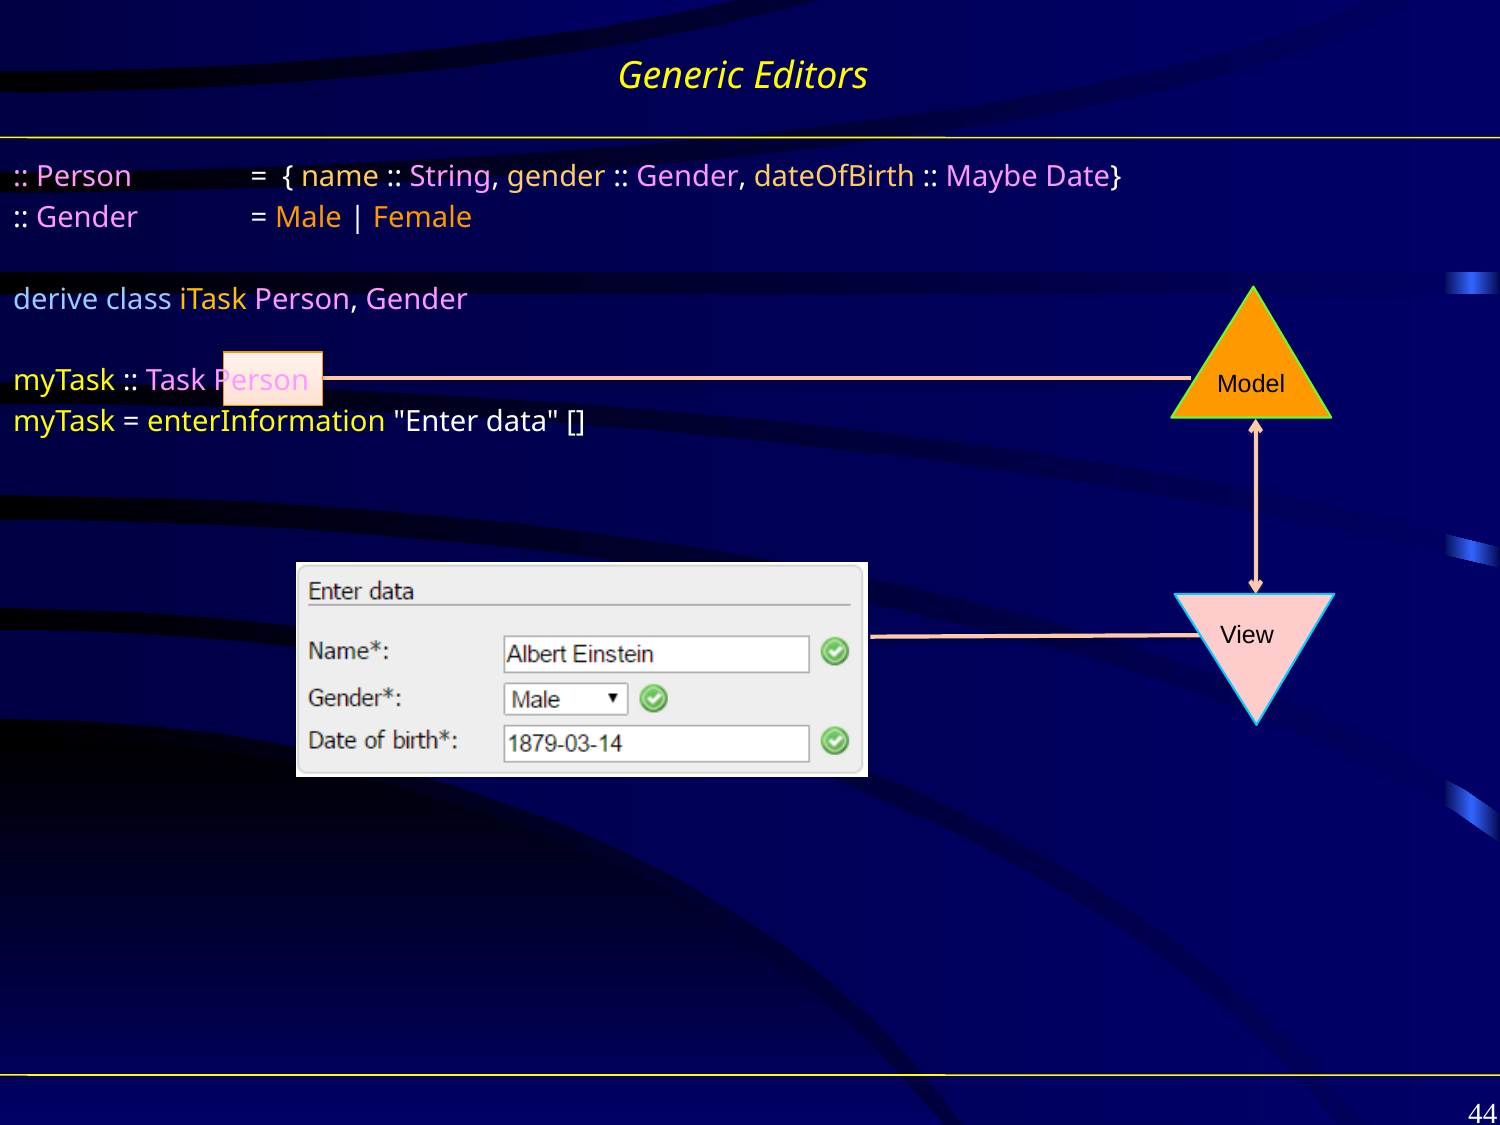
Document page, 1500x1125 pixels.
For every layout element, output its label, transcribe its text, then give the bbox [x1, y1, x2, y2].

text_box [1171, 368, 1332, 418]
title Generic Editors [12, 0, 1500, 138]
text_box [1174, 593, 1335, 634]
picture [295, 562, 869, 777]
list :: Person = { name :: String, gender :: Gender, dateOfBirth :: Maybe Date} :: Gender = Male | Female derive class iTask Person, Gender myTask :: Task Person myTask = enterInformation "Enter data" [] [0, 149, 1395, 1003]
text_box View [1205, 611, 1335, 657]
text_box [1213, 657, 1297, 725]
text_box [1207, 286, 1297, 359]
text_box Model [1202, 359, 1332, 405]
text_box 44 [1394, 1087, 1500, 1125]
